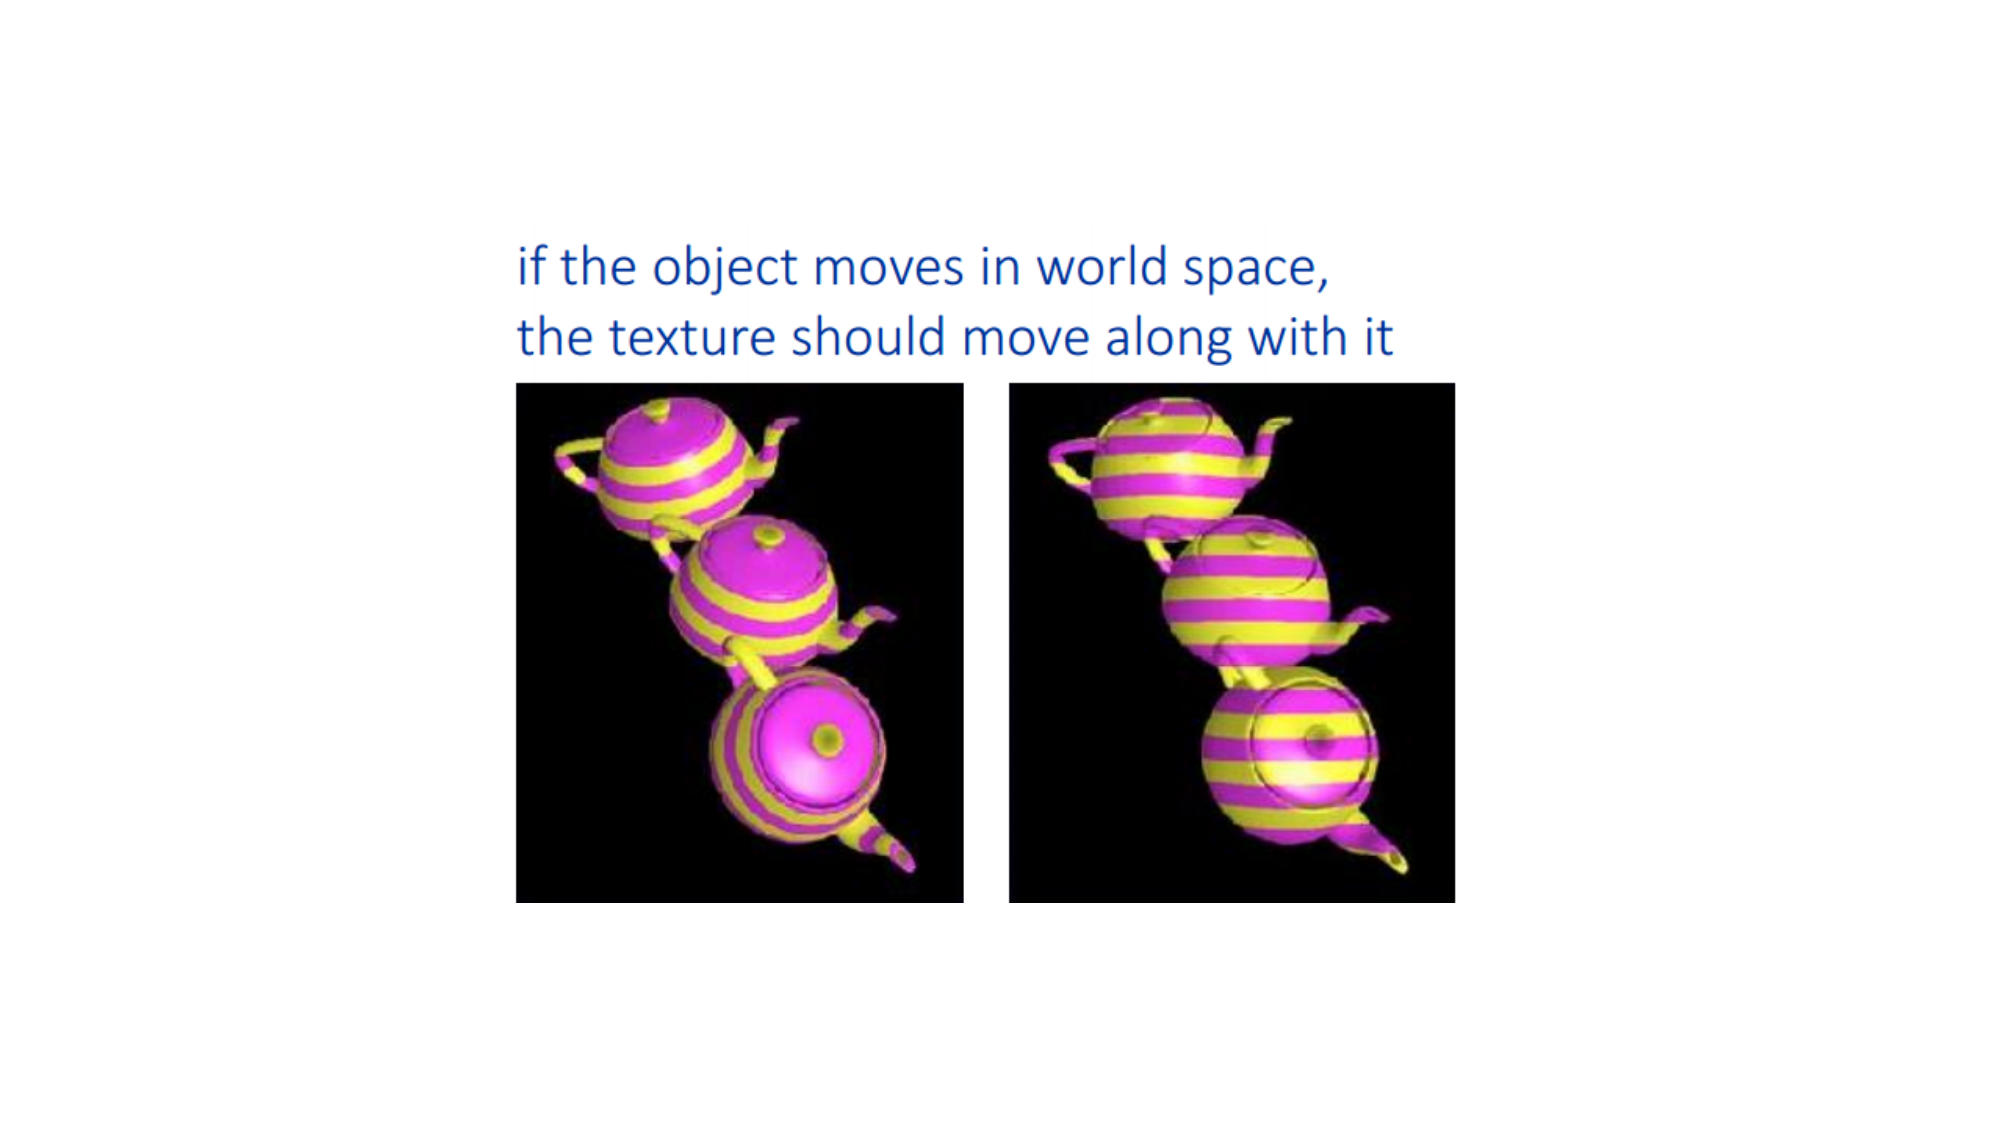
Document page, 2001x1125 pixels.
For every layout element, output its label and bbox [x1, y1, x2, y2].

picture [507, 222, 1493, 903]
